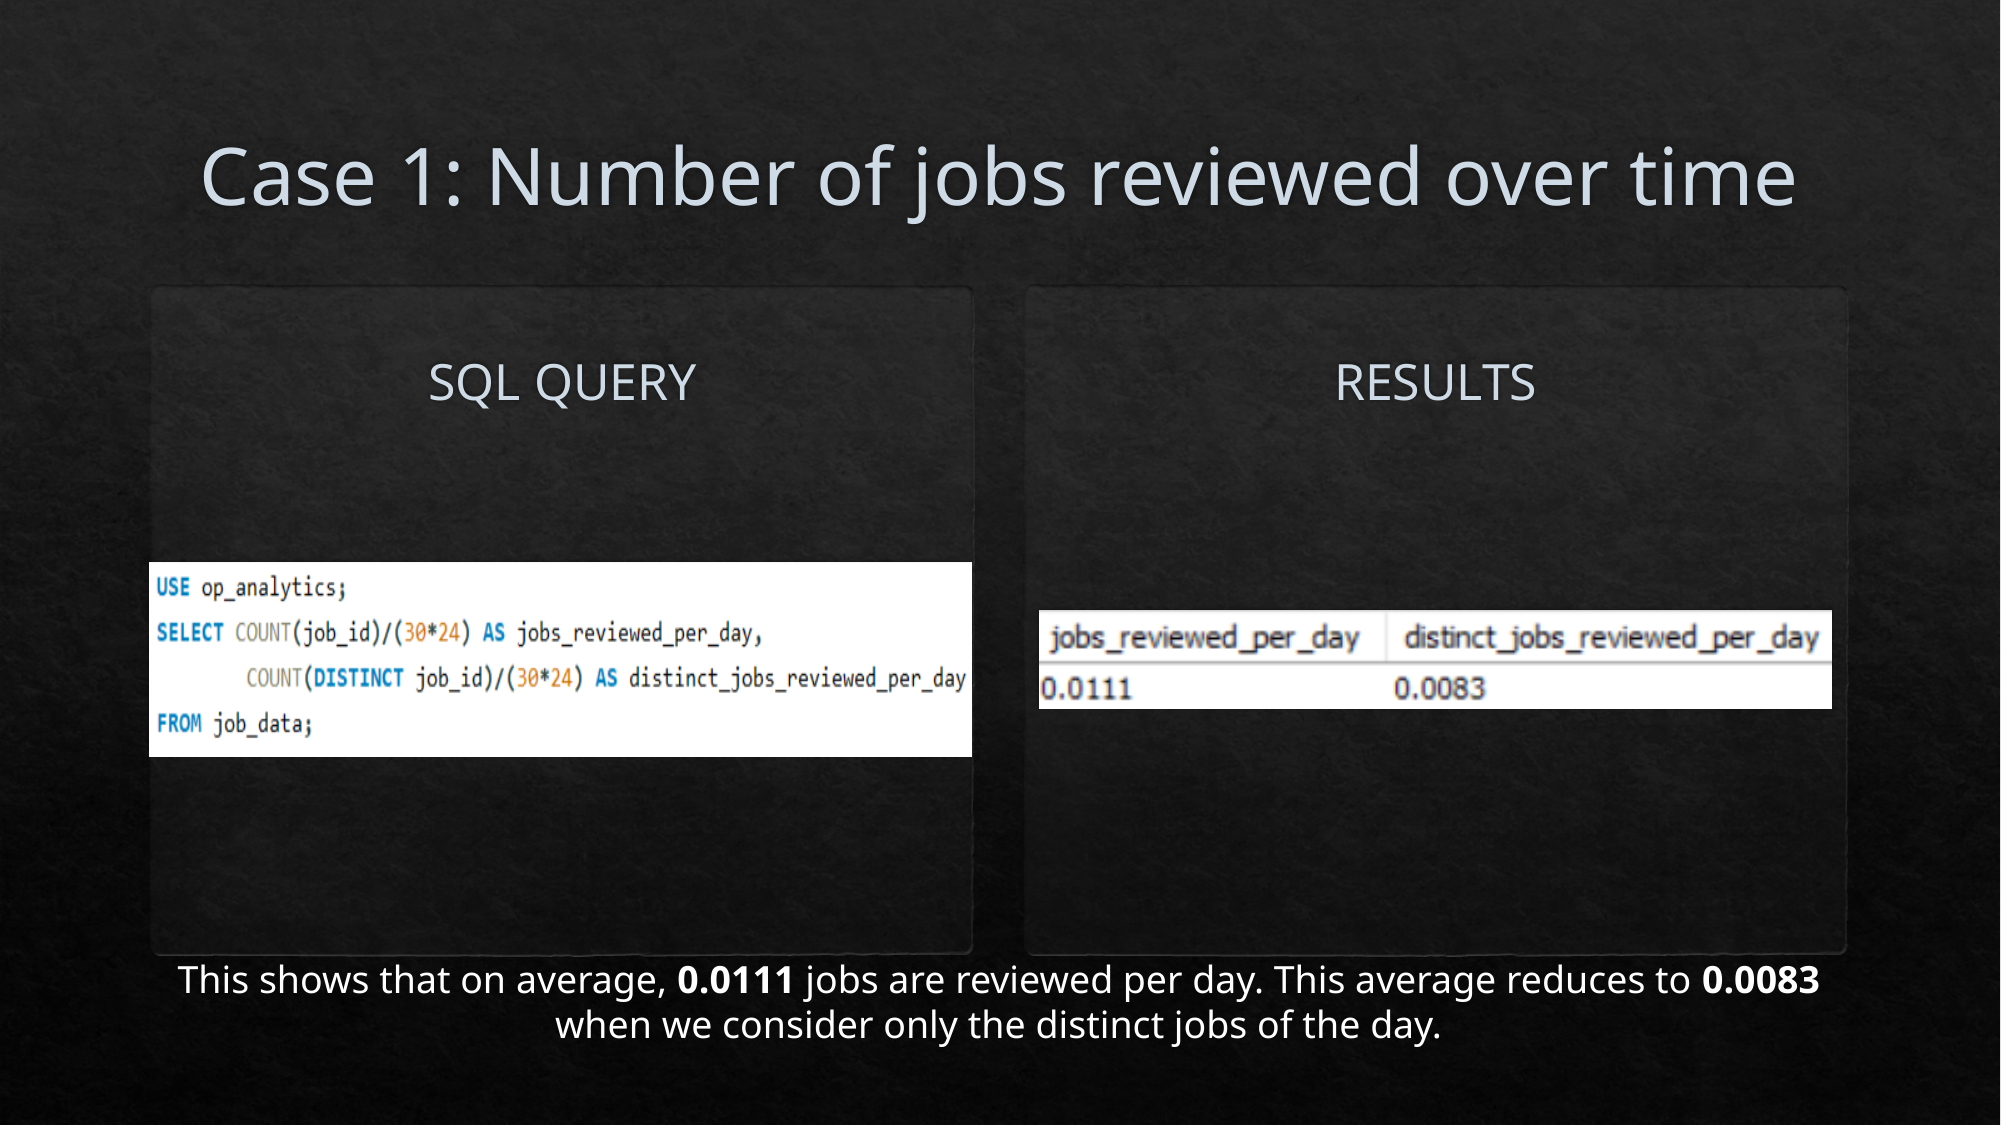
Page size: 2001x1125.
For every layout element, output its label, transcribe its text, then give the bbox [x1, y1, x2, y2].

list RESULTS [1043, 304, 1828, 418]
title Case 1: Number of jobs reviewed over time [149, 99, 1849, 260]
list SQL QUERY [171, 304, 954, 418]
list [149, 562, 972, 757]
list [1039, 610, 1833, 709]
picture [149, 284, 975, 949]
picture [1023, 284, 1849, 949]
text_box This shows that on average, 0.0111 jobs are reviewed per day. This average reduces to 0.0083 when we consider only the distinct jobs of the day. [149, 949, 1849, 1054]
